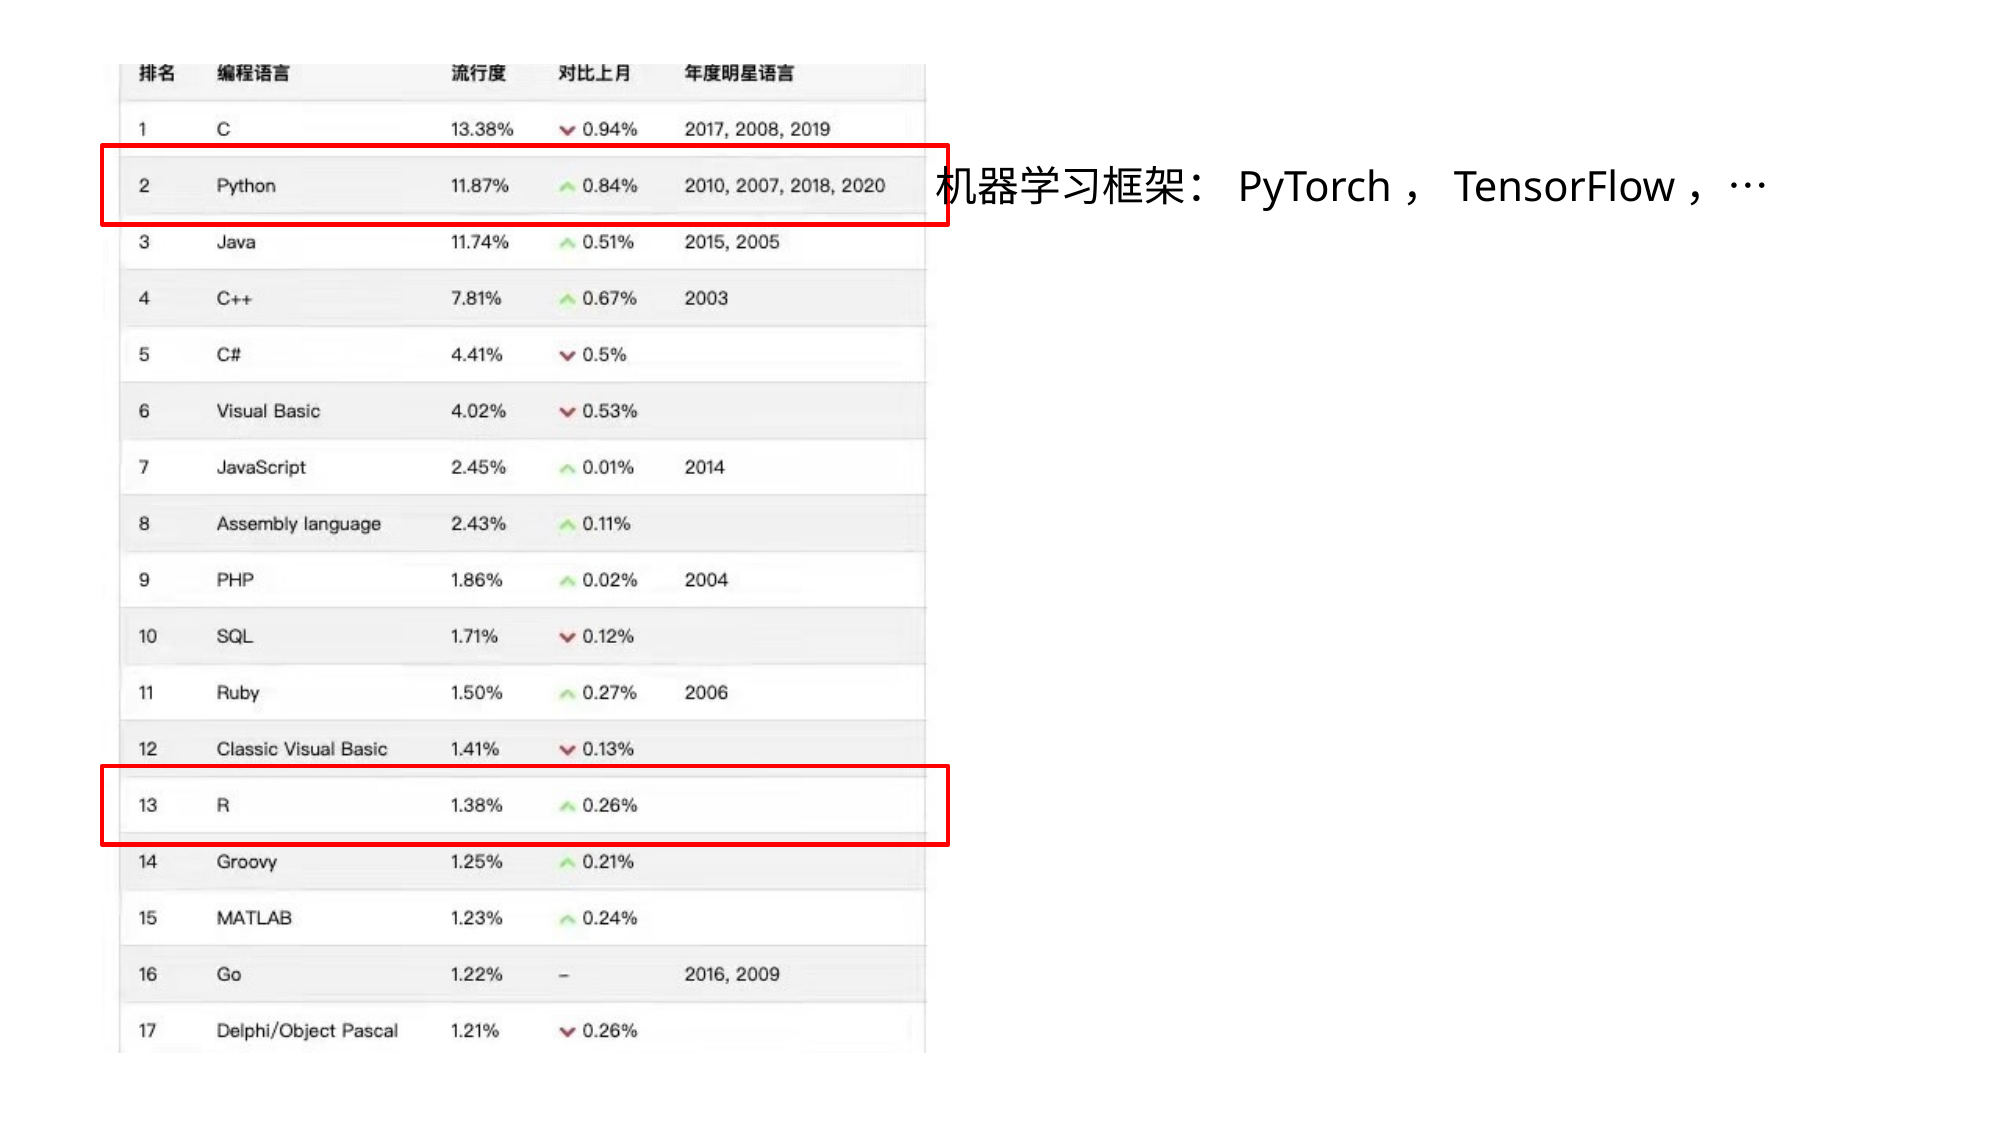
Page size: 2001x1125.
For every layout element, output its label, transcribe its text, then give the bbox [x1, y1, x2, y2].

text_box [937, 145, 949, 159]
picture [101, 64, 937, 1053]
text_box 机器学习框架：PyTorch，TensorFlow，… [937, 159, 1769, 210]
text_box [937, 765, 949, 845]
text_box [937, 210, 949, 225]
